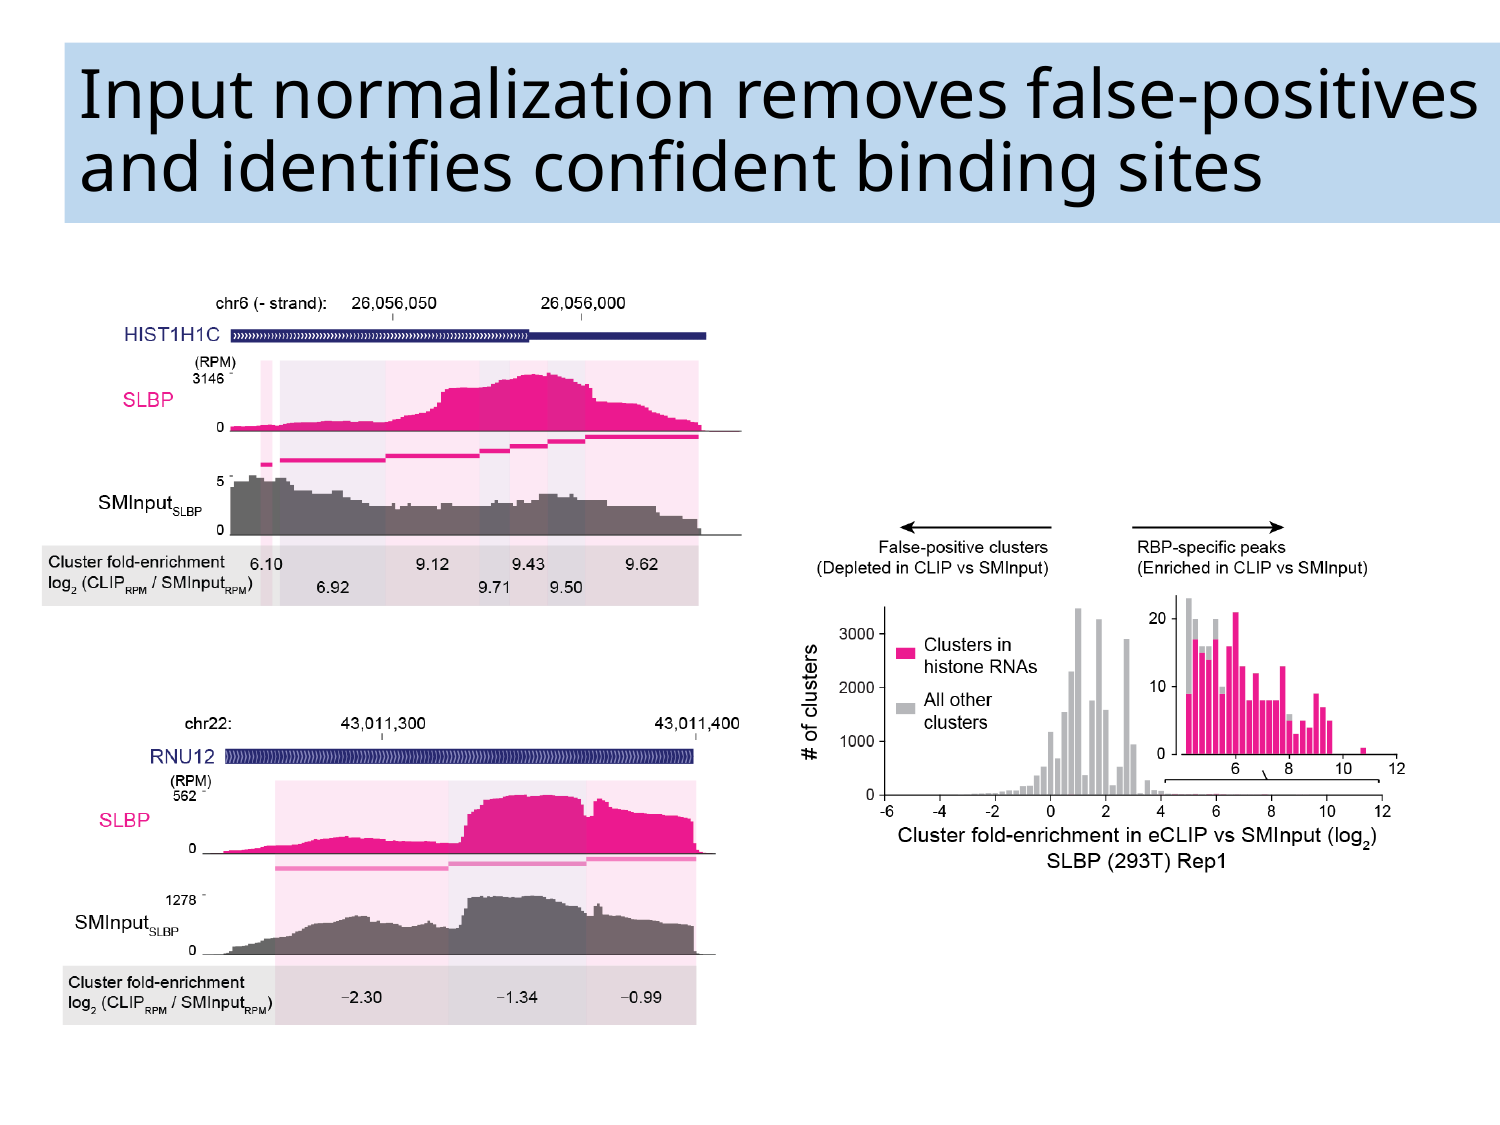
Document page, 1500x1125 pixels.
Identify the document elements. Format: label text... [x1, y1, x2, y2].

title Input normalization removes false-positives and identifies confident binding sites [64, 42, 1500, 223]
picture [41, 294, 742, 622]
picture [41, 702, 742, 1025]
picture [797, 521, 1457, 884]
